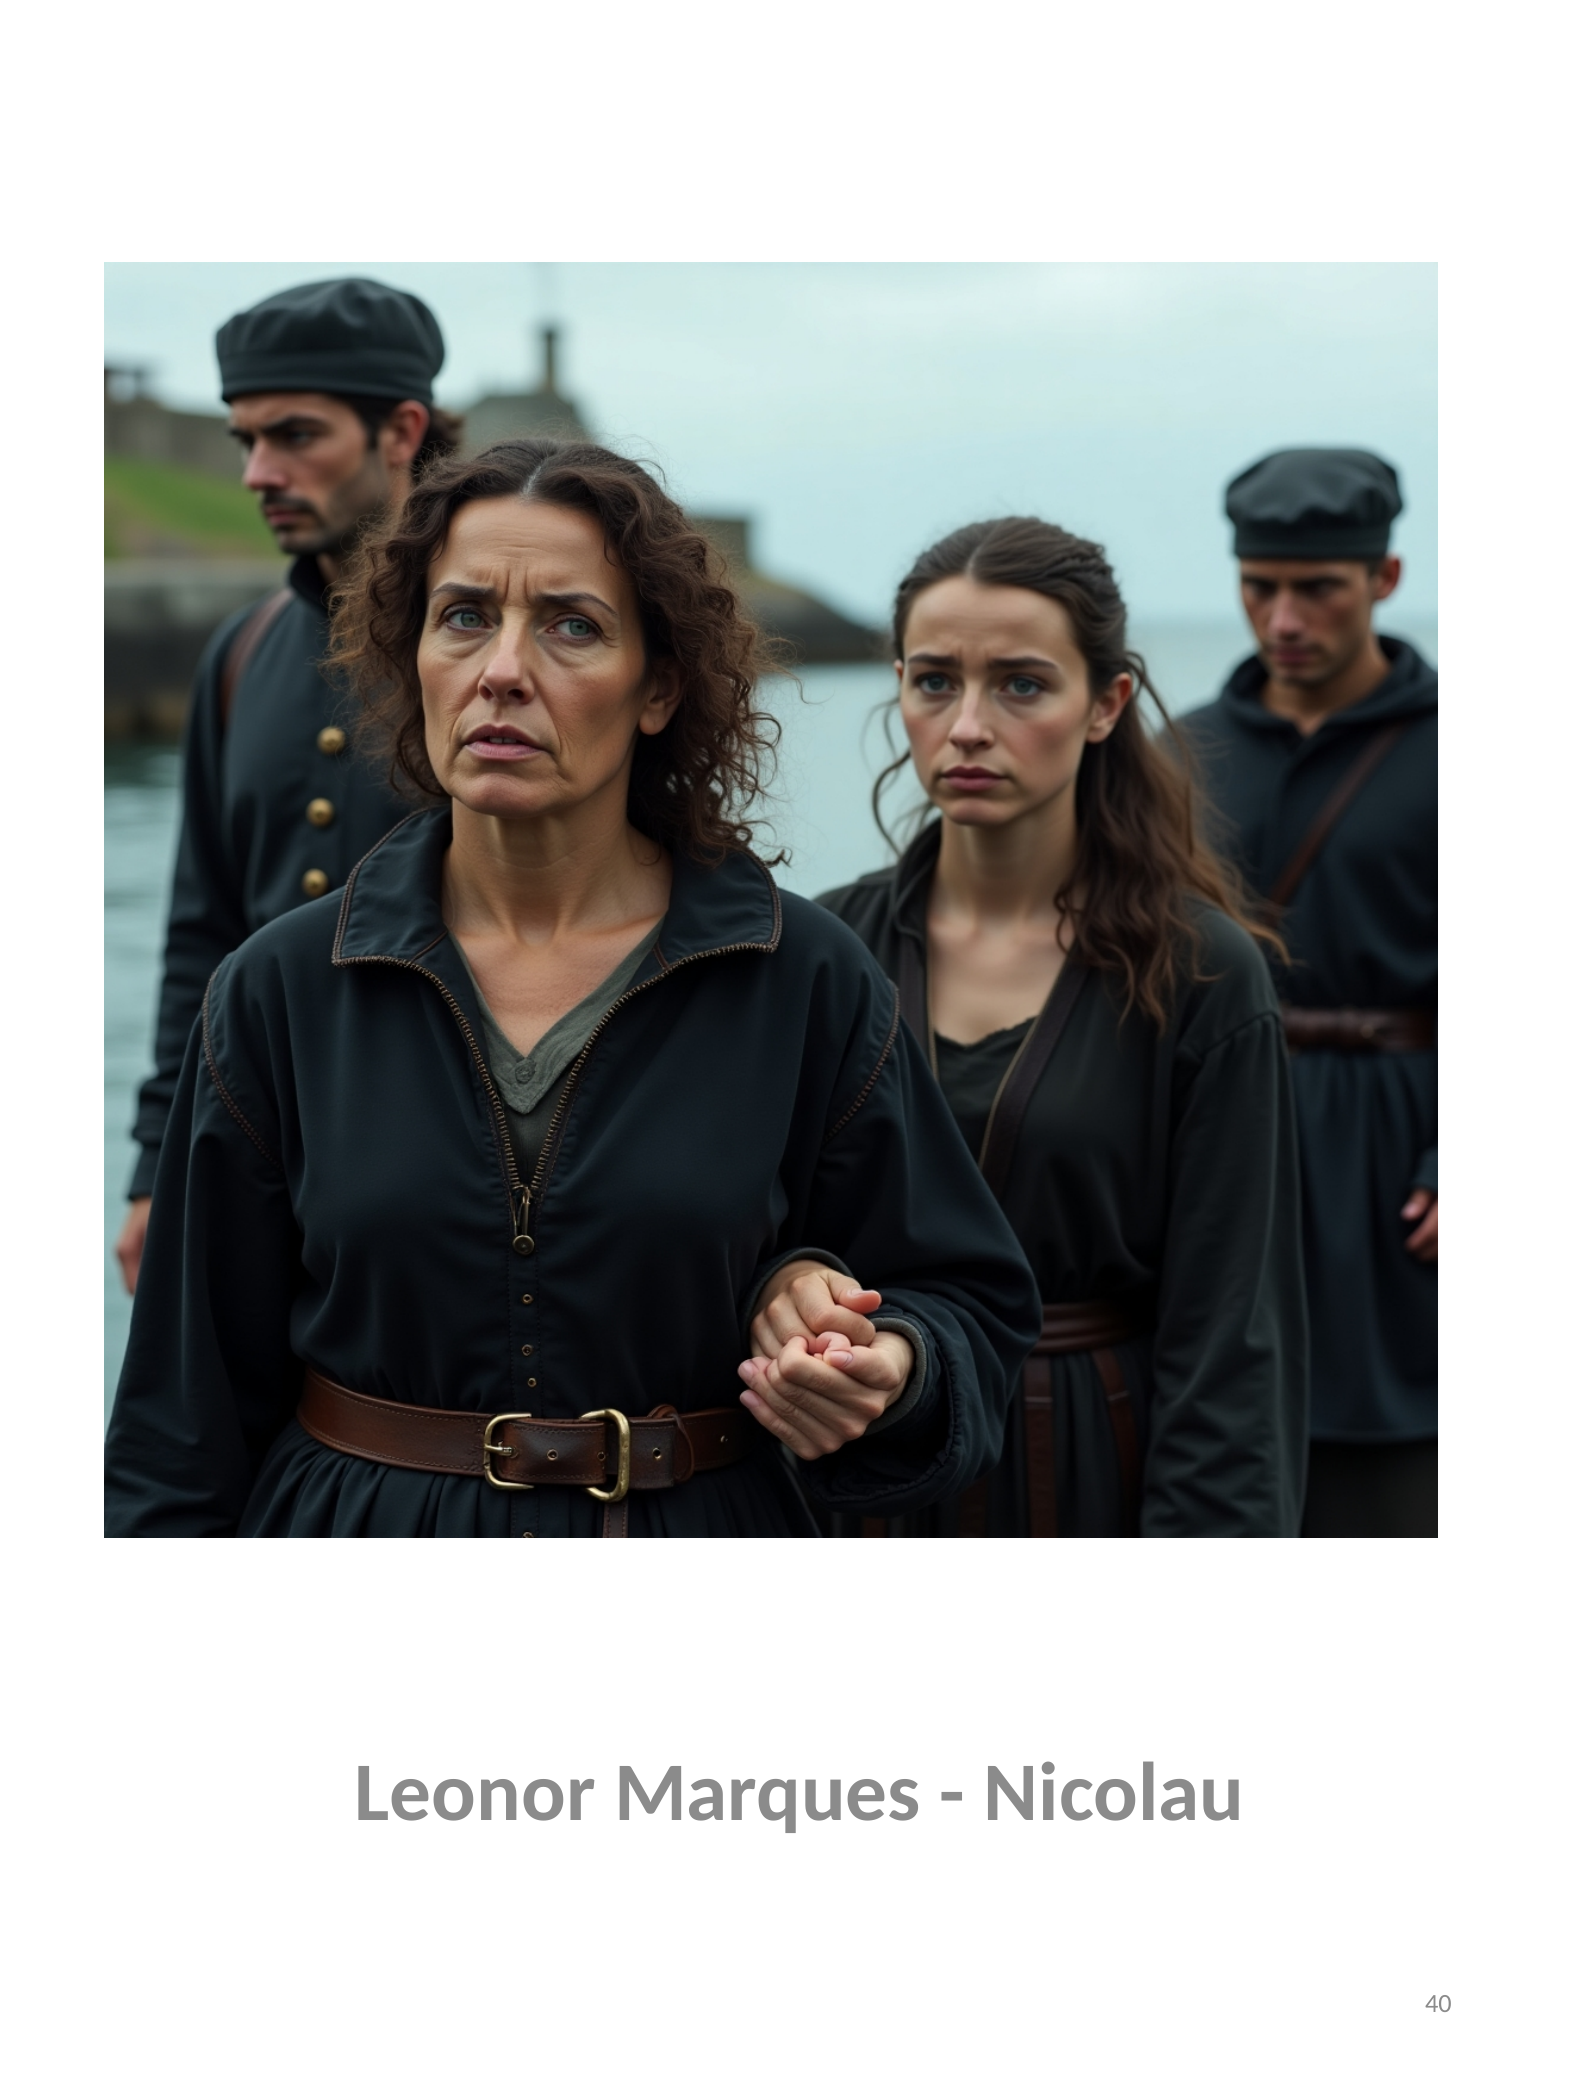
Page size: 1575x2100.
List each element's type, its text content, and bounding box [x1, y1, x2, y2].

picture [104, 262, 1438, 1538]
footer Leonor Marques - Nicolau [104, 1704, 1496, 1871]
slide_number 40 [1112, 1946, 1467, 2059]
